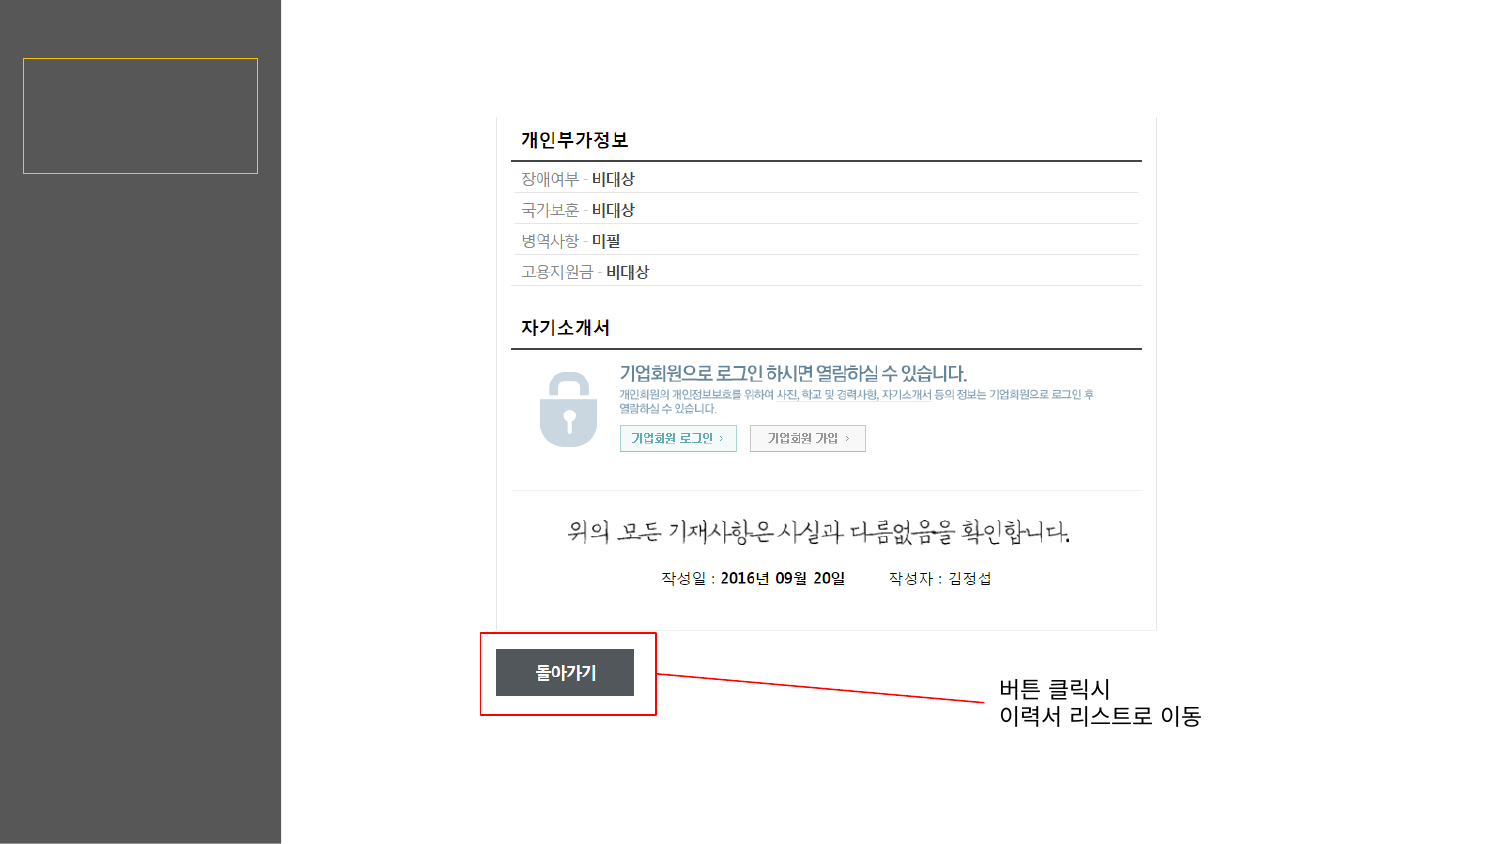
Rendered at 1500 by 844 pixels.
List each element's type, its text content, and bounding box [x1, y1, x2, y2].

text_box [478, 631, 658, 717]
picture [491, 116, 1170, 708]
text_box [655, 673, 985, 704]
text_box 5-2 스토리보드 [23, 58, 258, 140]
text_box 이력서 [23, 140, 258, 191]
text_box [0, 0, 283, 844]
text_box 버튼 클릭시 이력서 리스트로 이동 [984, 667, 1289, 738]
